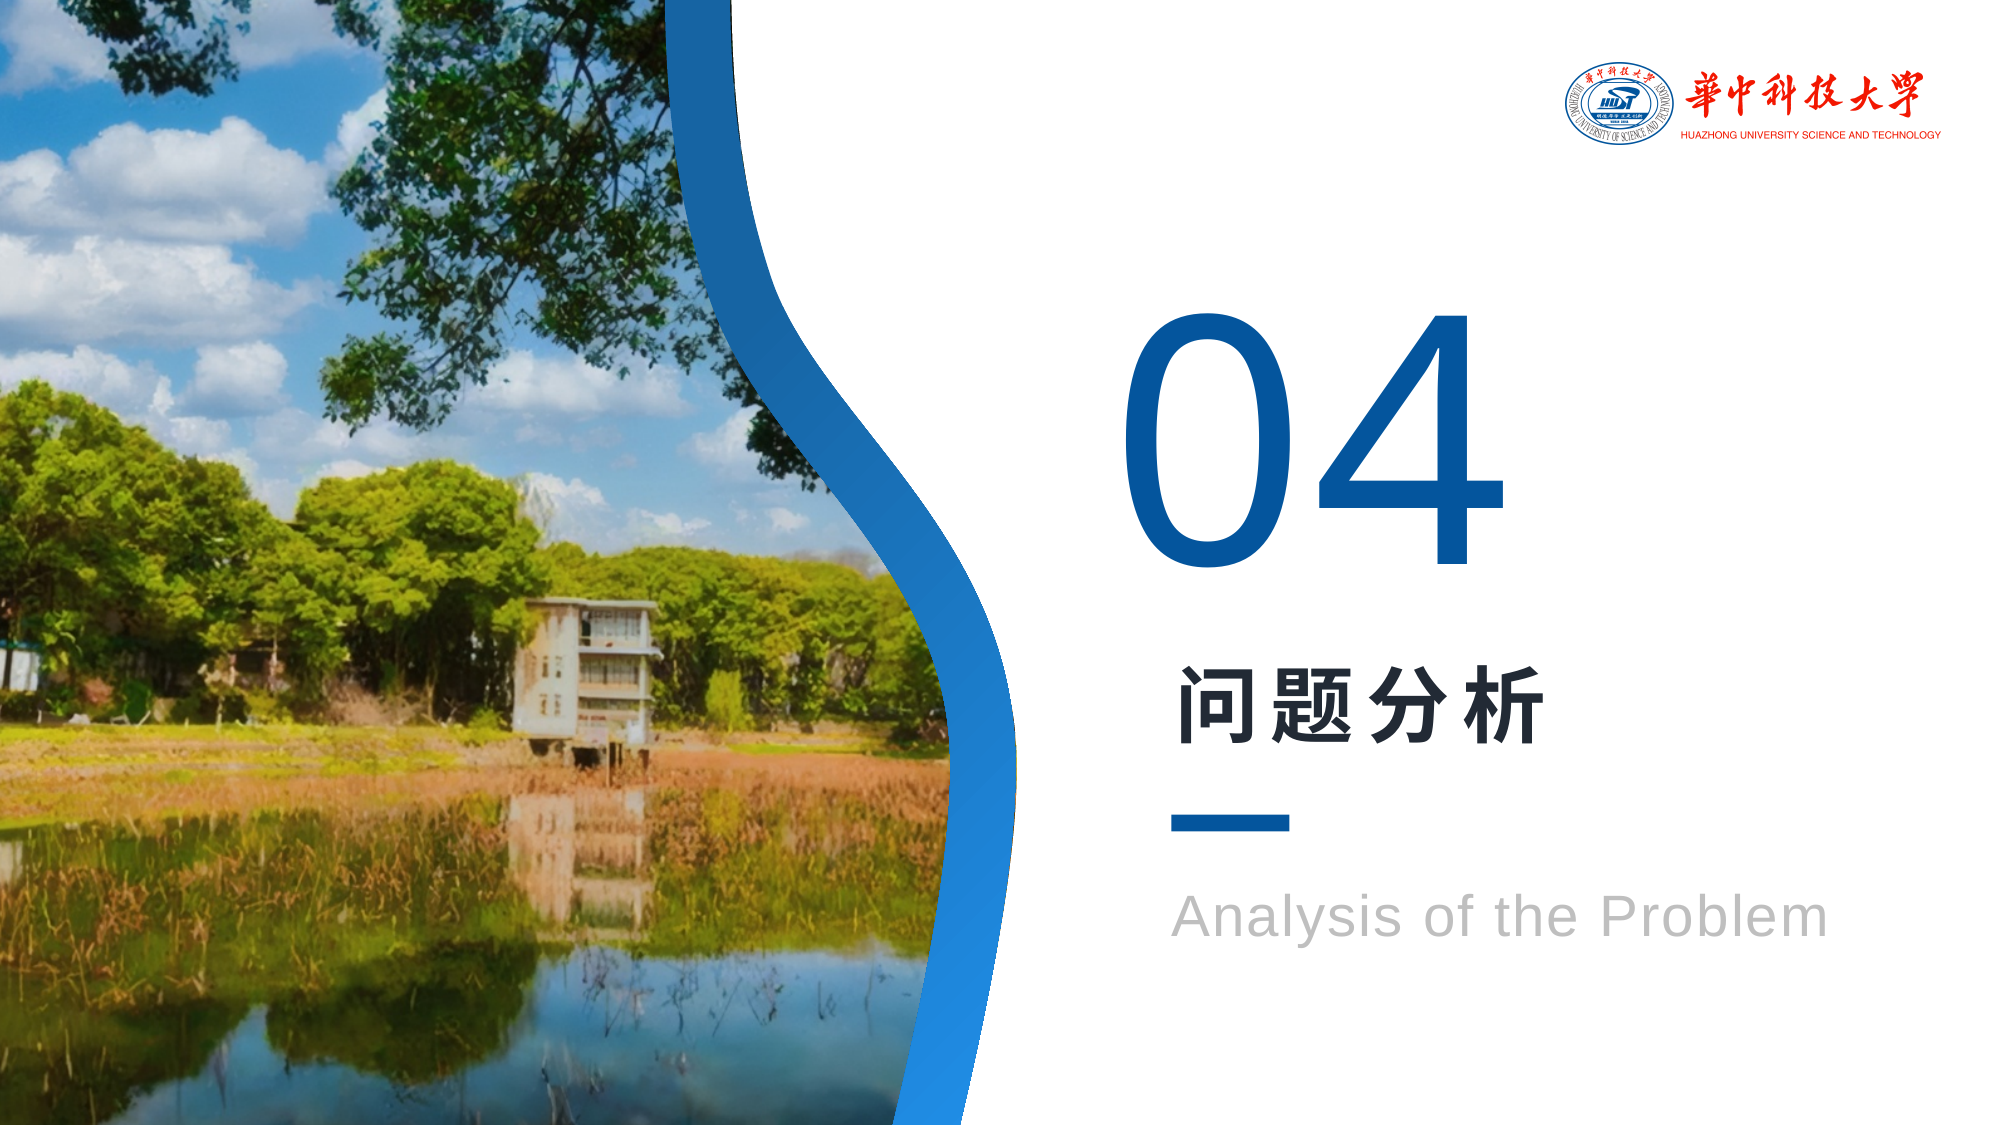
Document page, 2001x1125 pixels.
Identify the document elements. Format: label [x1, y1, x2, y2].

picture [1564, 62, 1941, 145]
text_box [664, 0, 2000, 1125]
picture [0, 0, 664, 1125]
